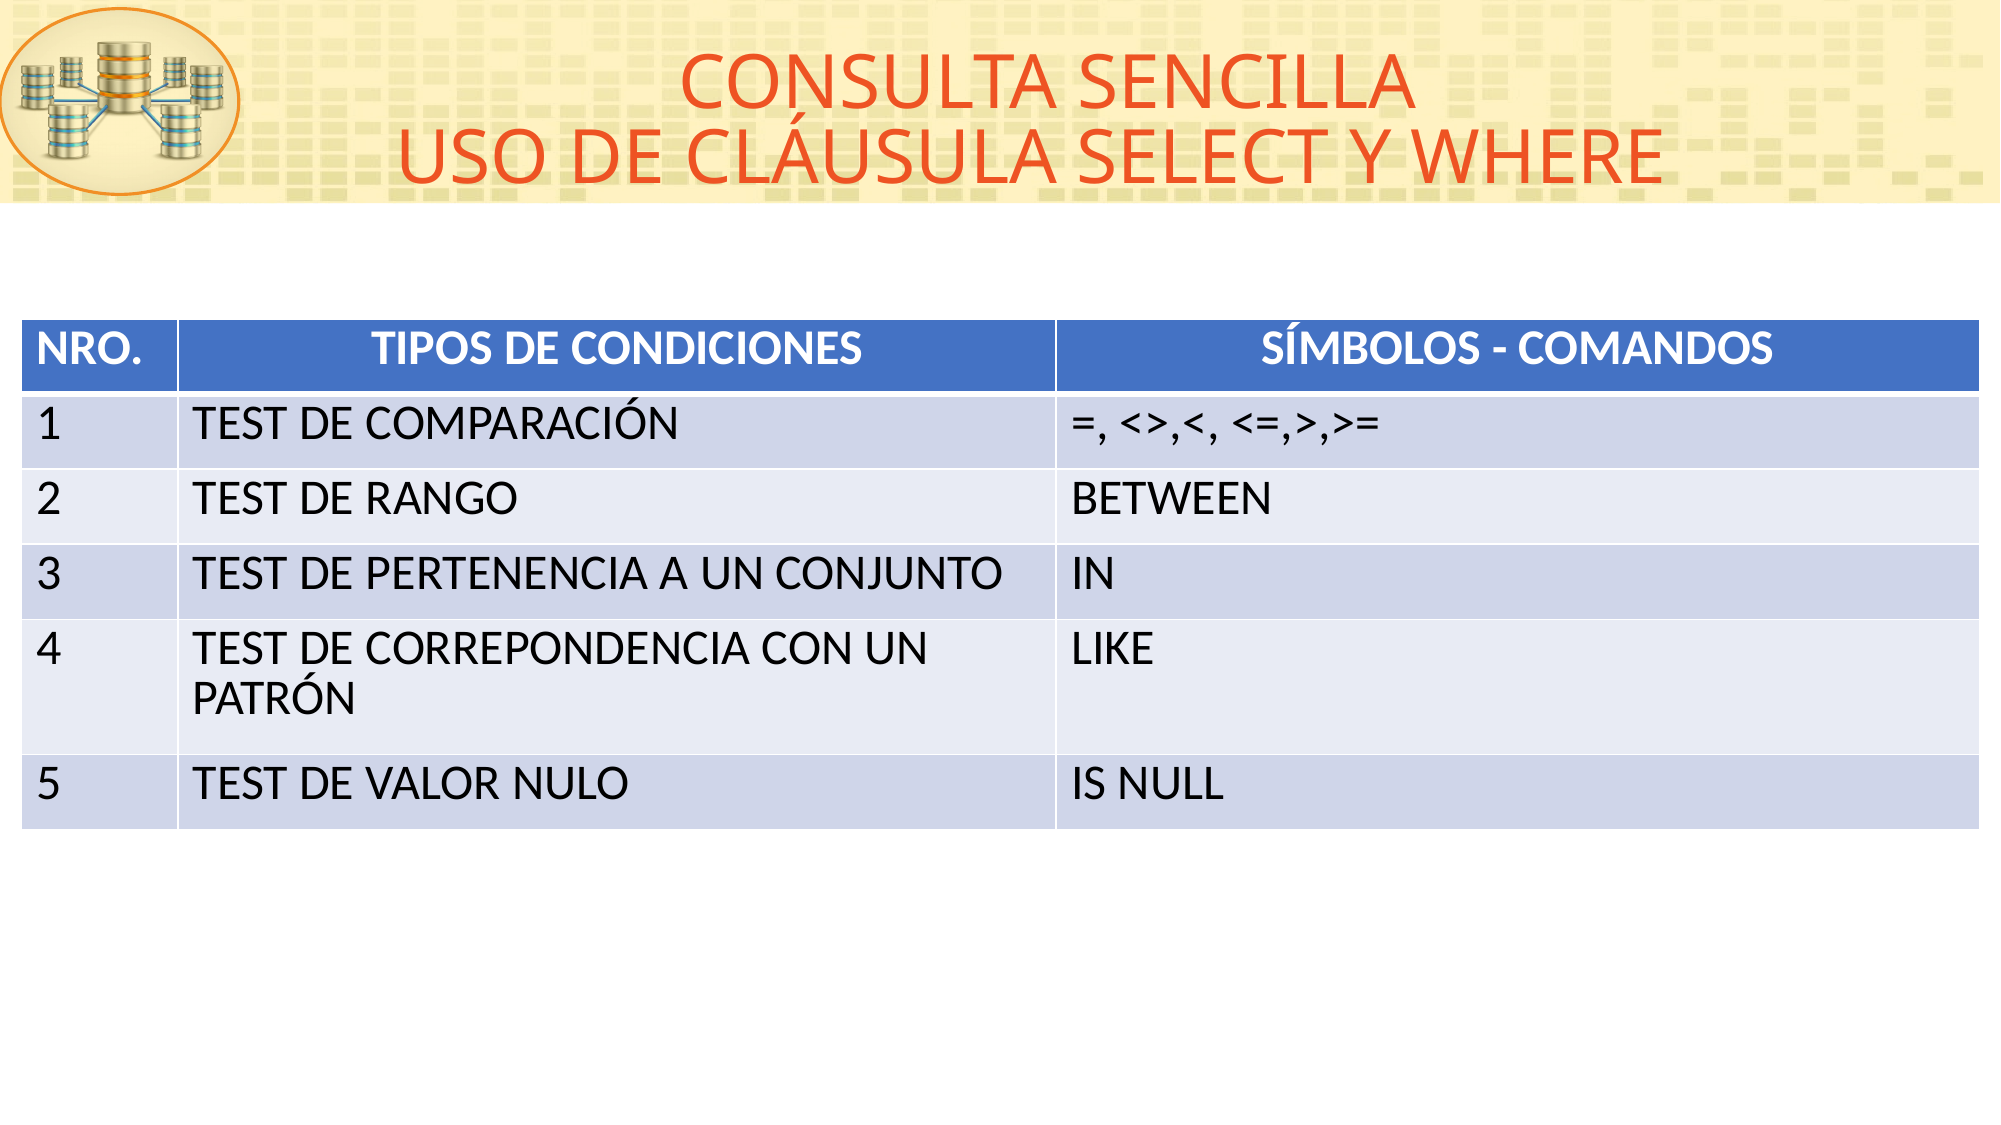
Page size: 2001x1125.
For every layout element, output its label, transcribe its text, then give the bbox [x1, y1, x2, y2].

table_cell IN [1057, 545, 1979, 619]
text_box CONSULTA SENCILLA [163, 26, 1932, 132]
table_cell 1 [22, 397, 177, 468]
table_cell =, <>,<, <=,>,>= [1057, 397, 1979, 468]
table_cell BETWEEN [1057, 470, 1979, 543]
table_cell 4 [22, 620, 177, 754]
table_header SÍMBOLOS - COMANDOS [1057, 320, 1979, 391]
table_cell 5 [22, 755, 177, 829]
table_cell TEST DE COMPARACIÓN [179, 397, 1055, 468]
table_cell IS NULL [1057, 755, 1979, 829]
table_cell LIKE [1057, 620, 1979, 754]
table_cell 3 [22, 545, 177, 619]
table_header NRO. [22, 320, 177, 391]
table_cell TEST DE CORREPONDENCIA CON UN PATRÓN [179, 620, 1055, 754]
table_cell 2 [22, 470, 177, 543]
table_header TIPOS DE CONDICIONES [179, 320, 1055, 391]
text_box USO DE CLÁUSULA SELECT Y WHERE [146, 100, 1916, 206]
table_cell TEST DE RANGO [179, 470, 1055, 543]
table_cell TEST DE PERTENENCIA A UN CONJUNTO [179, 545, 1055, 619]
table_cell TEST DE VALOR NULO [179, 755, 1055, 829]
